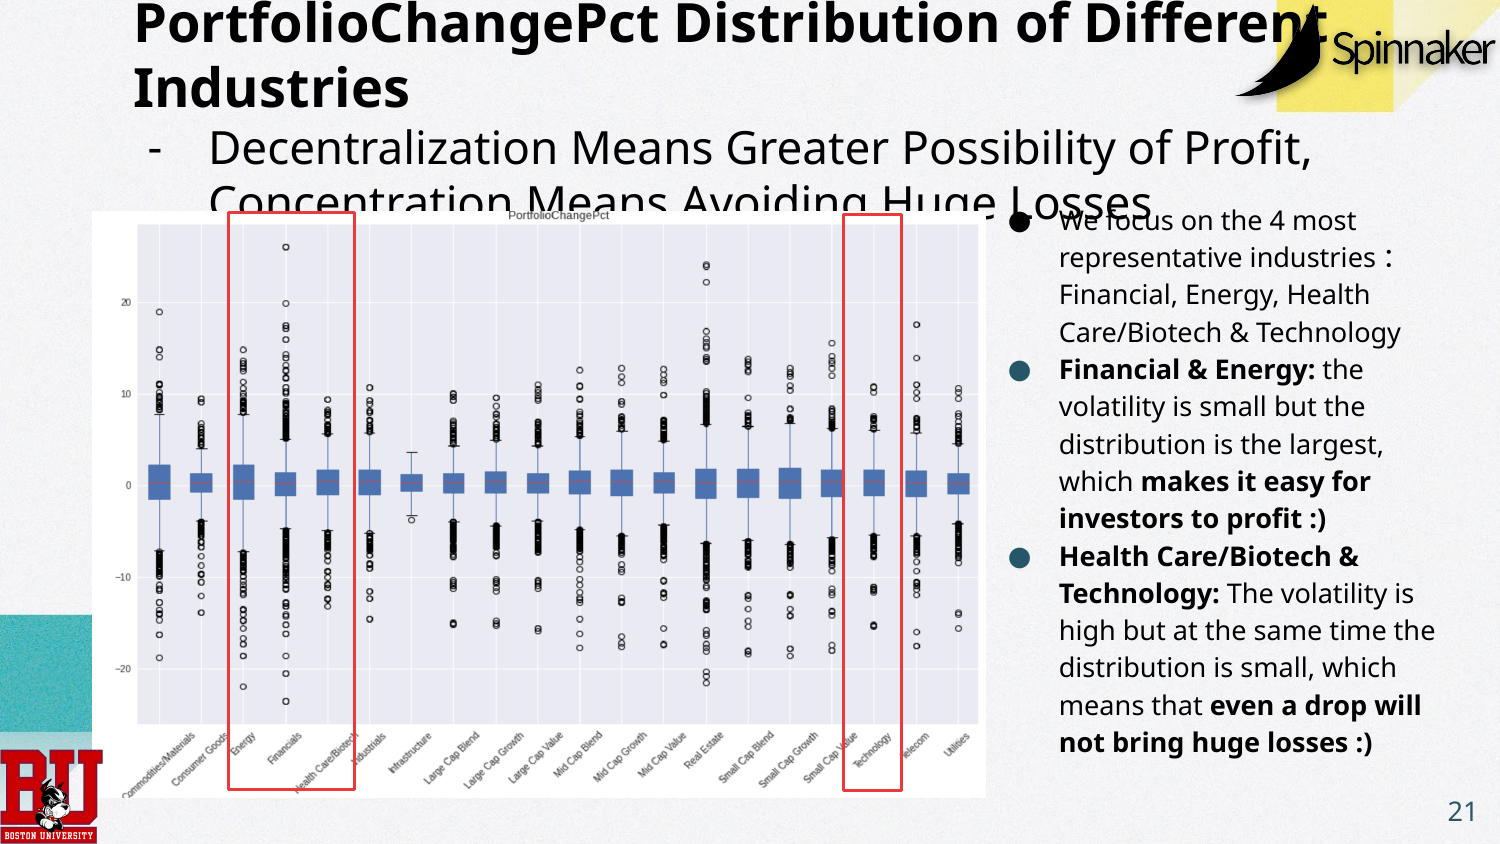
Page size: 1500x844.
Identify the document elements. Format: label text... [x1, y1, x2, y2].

title PortfolioChangePct Distribution of Different Industries Decentralization Means Greater Possibility of Profit, Concentration Means Avoiding Huge Losses [118, 126, 1432, 209]
slide_number ‹#› [1403, 779, 1494, 844]
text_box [92, 211, 986, 798]
picture [0, 0, 1500, 844]
list We focus on the 4 most representative industries：Financial, Energy, Health Care/Biotech & Technology Financial & Energy: the volatility is small but the distribution is the largest, which makes it easy for investors to profit :) Health Care/Biotech & Technology: The volatility is high but at the same time the distribution is small, which means that even a drop will not bring huge losses :) [968, 183, 1457, 844]
